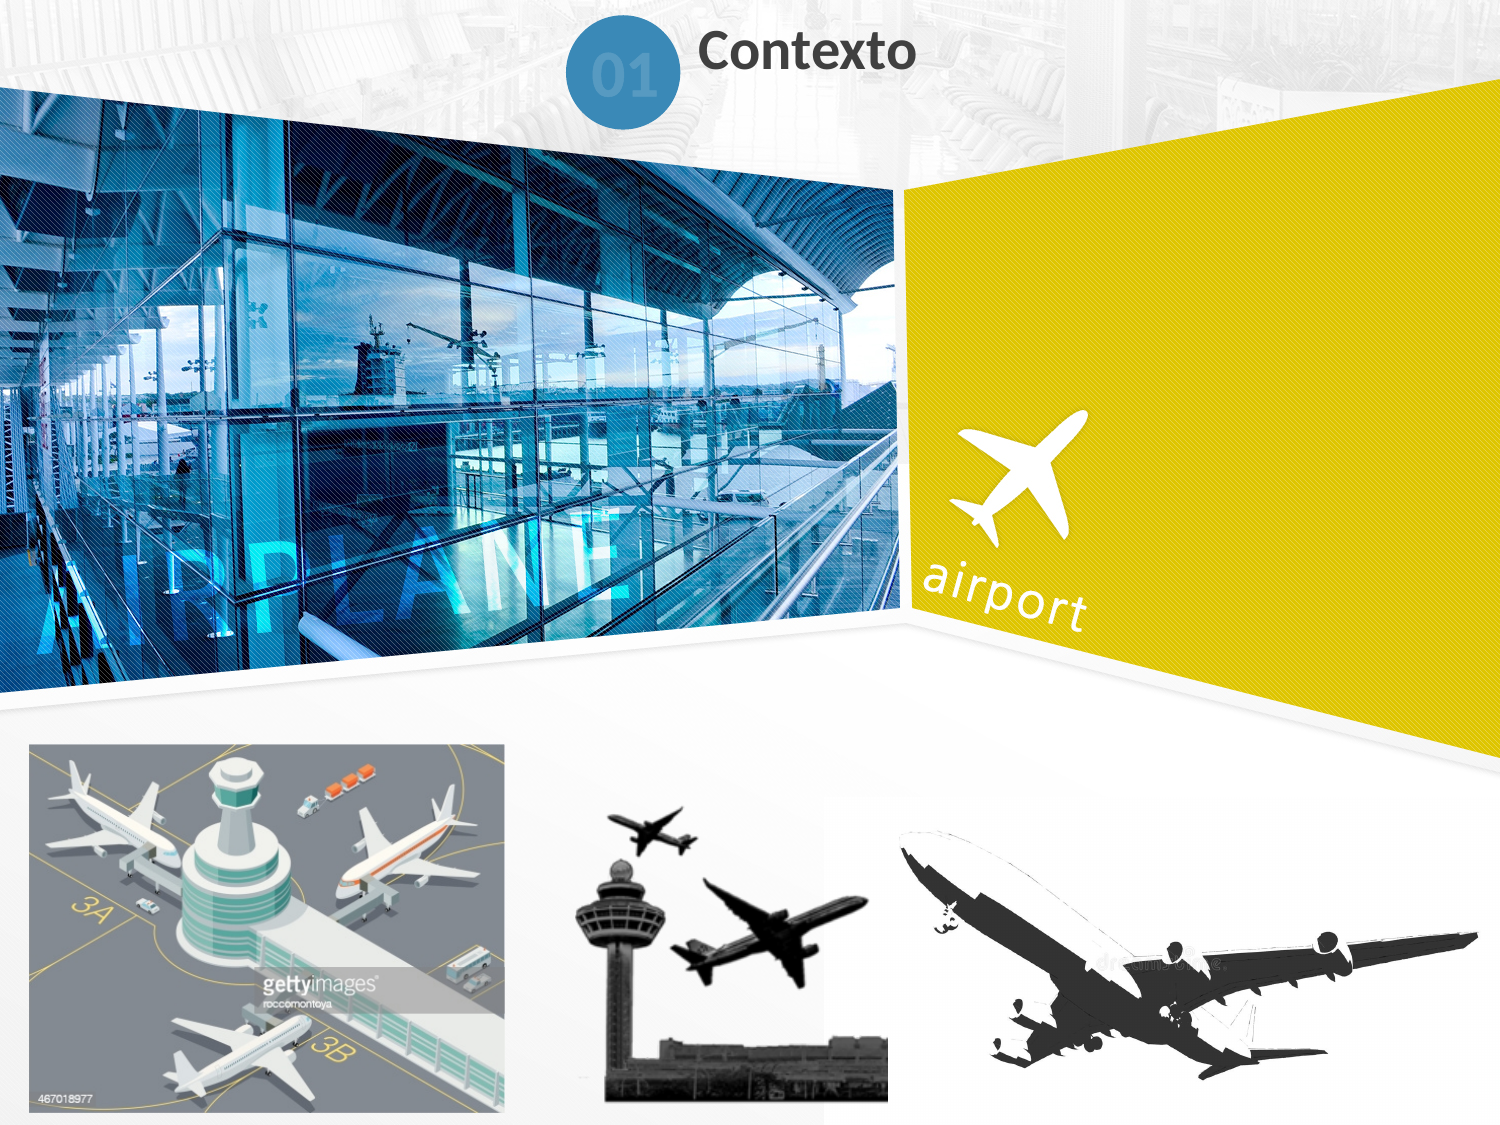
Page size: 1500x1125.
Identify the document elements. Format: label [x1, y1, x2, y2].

text_box [565, 3, 1114, 130]
picture [0, 0, 1500, 1125]
